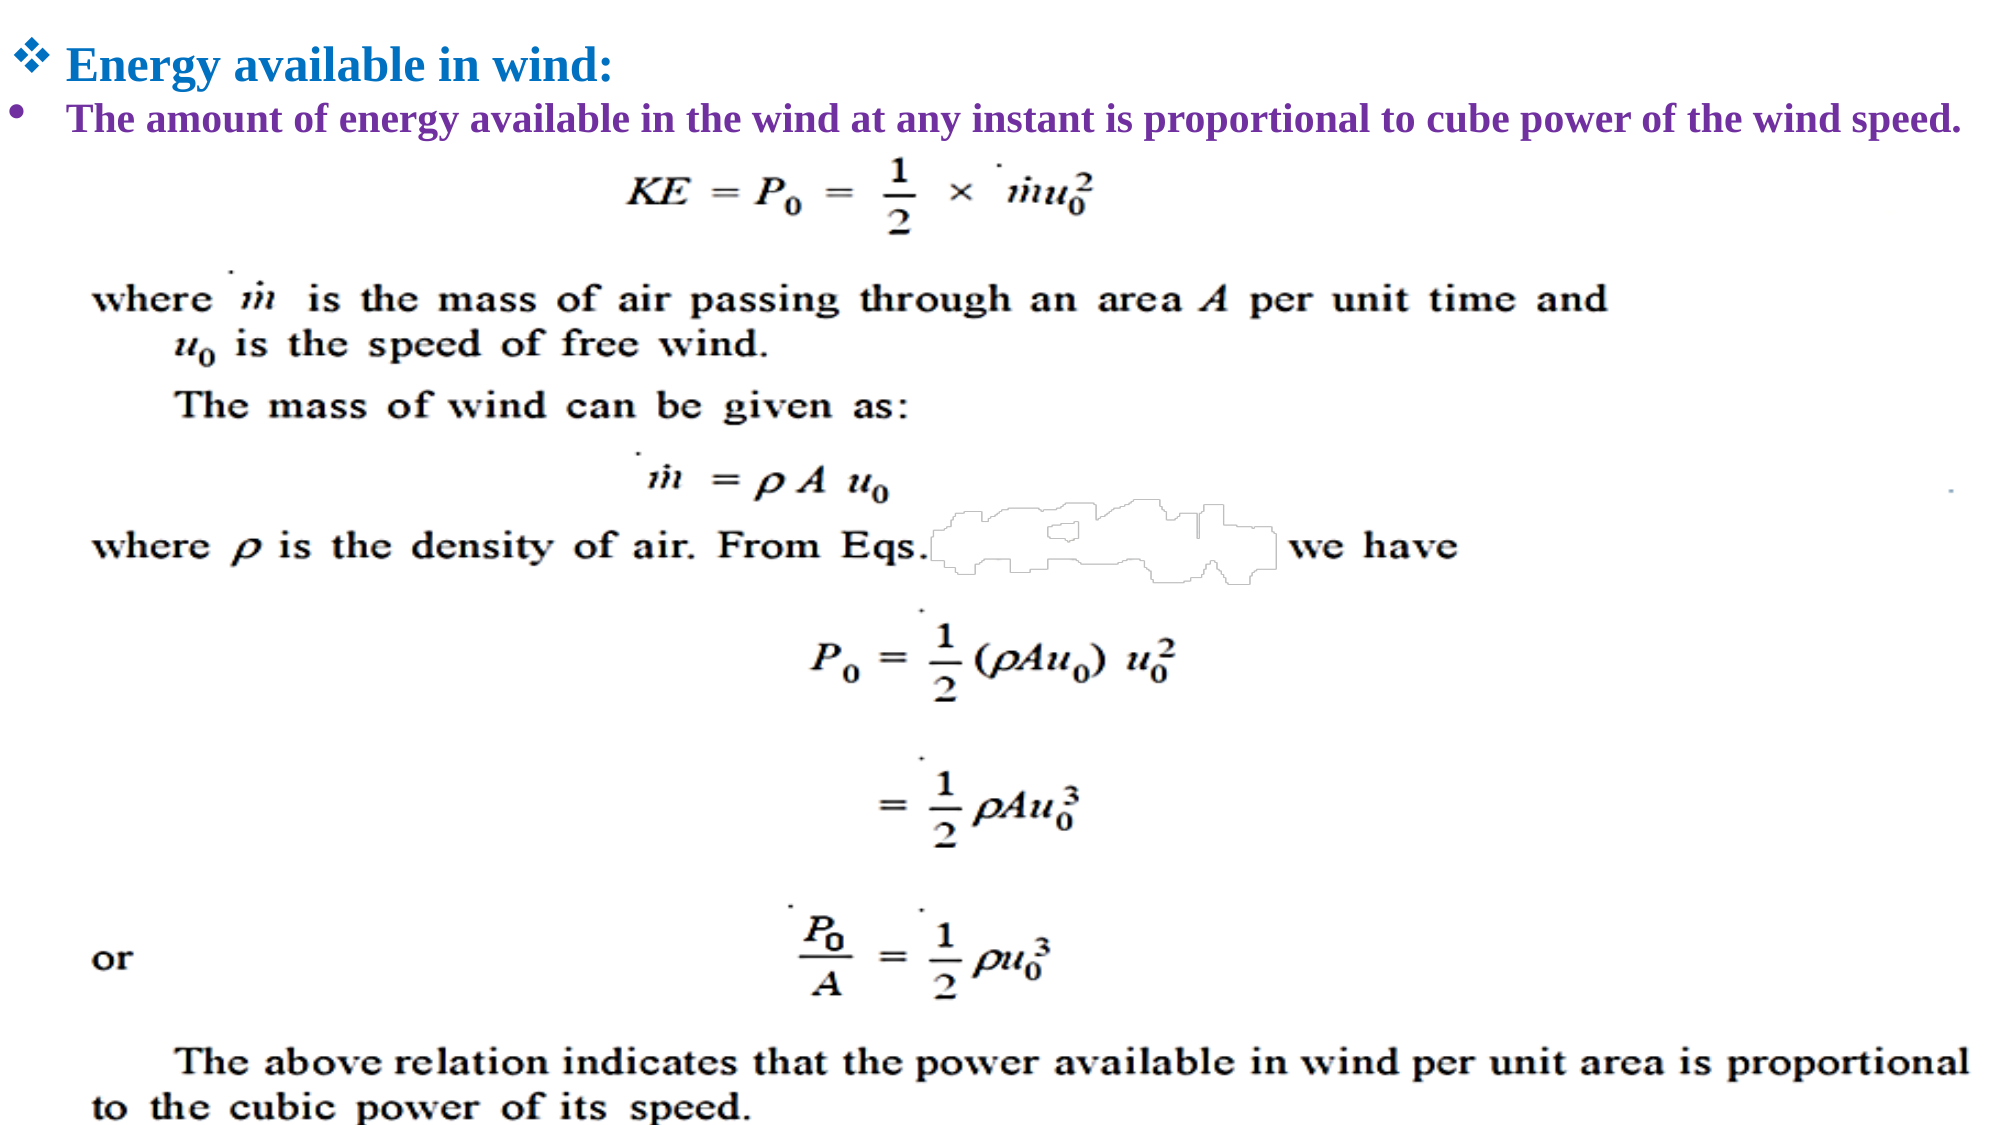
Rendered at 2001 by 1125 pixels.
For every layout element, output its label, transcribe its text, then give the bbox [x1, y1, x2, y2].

text_box Energy available in wind: The amount of energy available in the wind at any instant is proportional to cube power of the wind speed. [0, 19, 2000, 149]
picture [0, 152, 2000, 1125]
